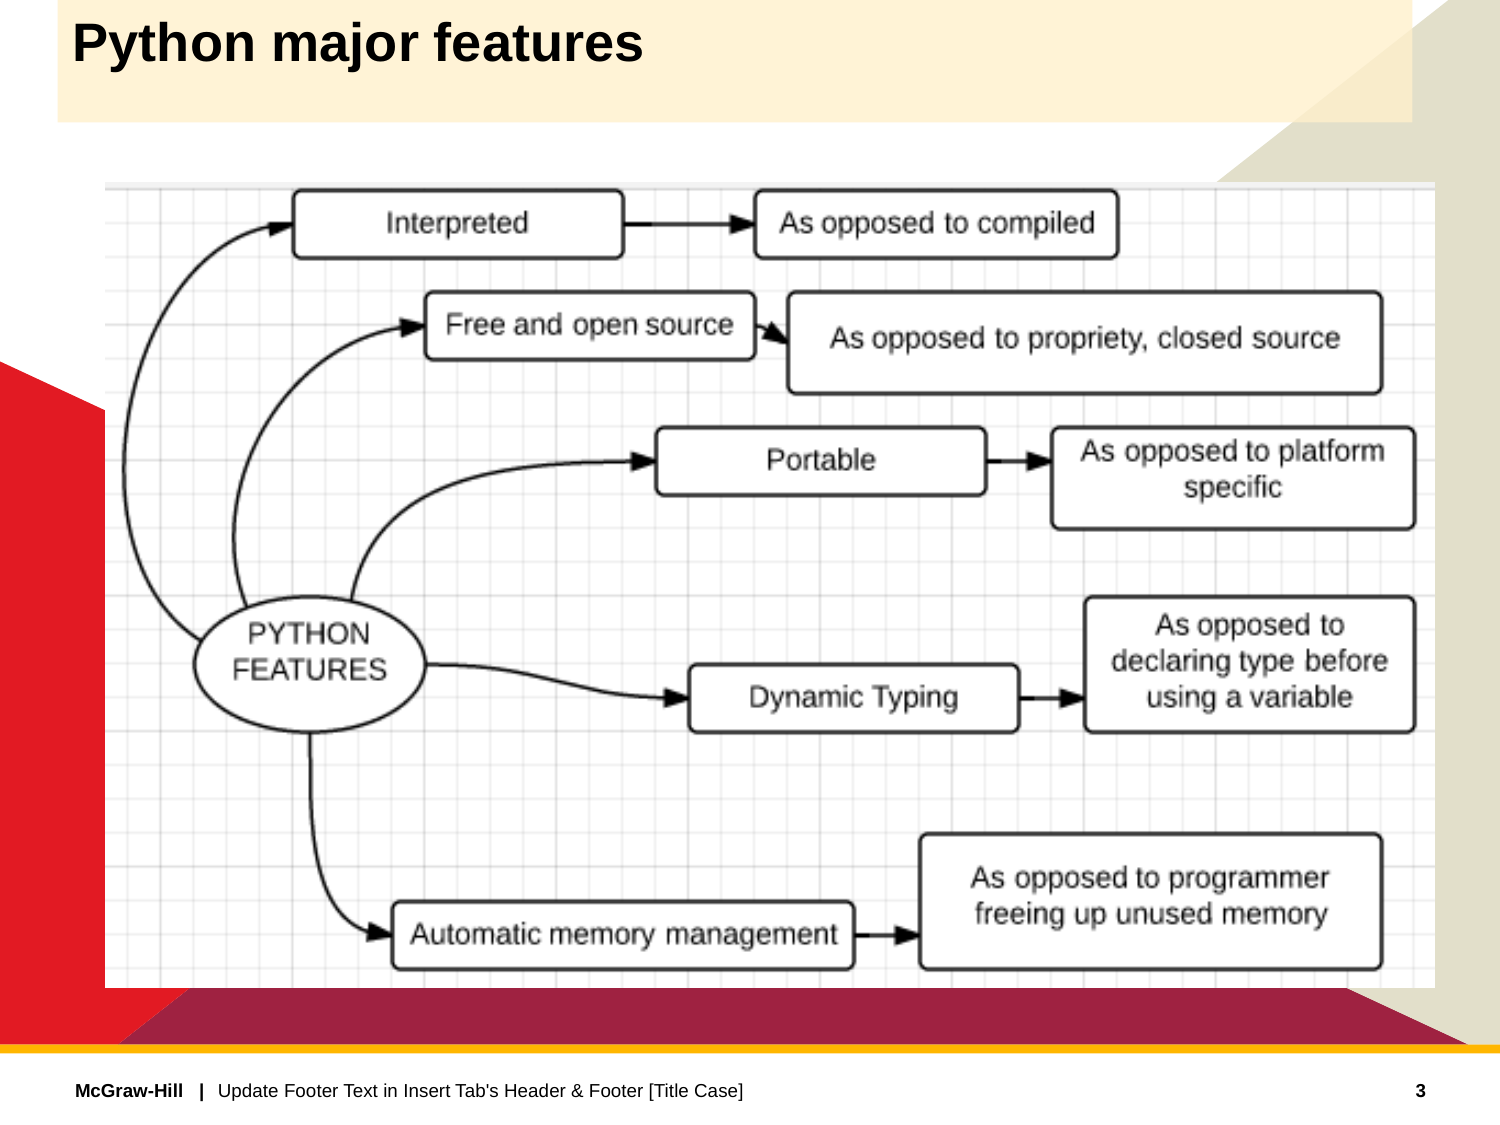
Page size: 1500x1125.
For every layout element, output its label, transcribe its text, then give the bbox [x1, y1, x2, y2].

text_box Update Footer Text in Insert Tab's Header & Footer [Title Case] [202, 1071, 1103, 1109]
slide_number 3 [1283, 1071, 1442, 1109]
picture [104, 0, 1500, 988]
title Python major features [57, 0, 1102, 123]
